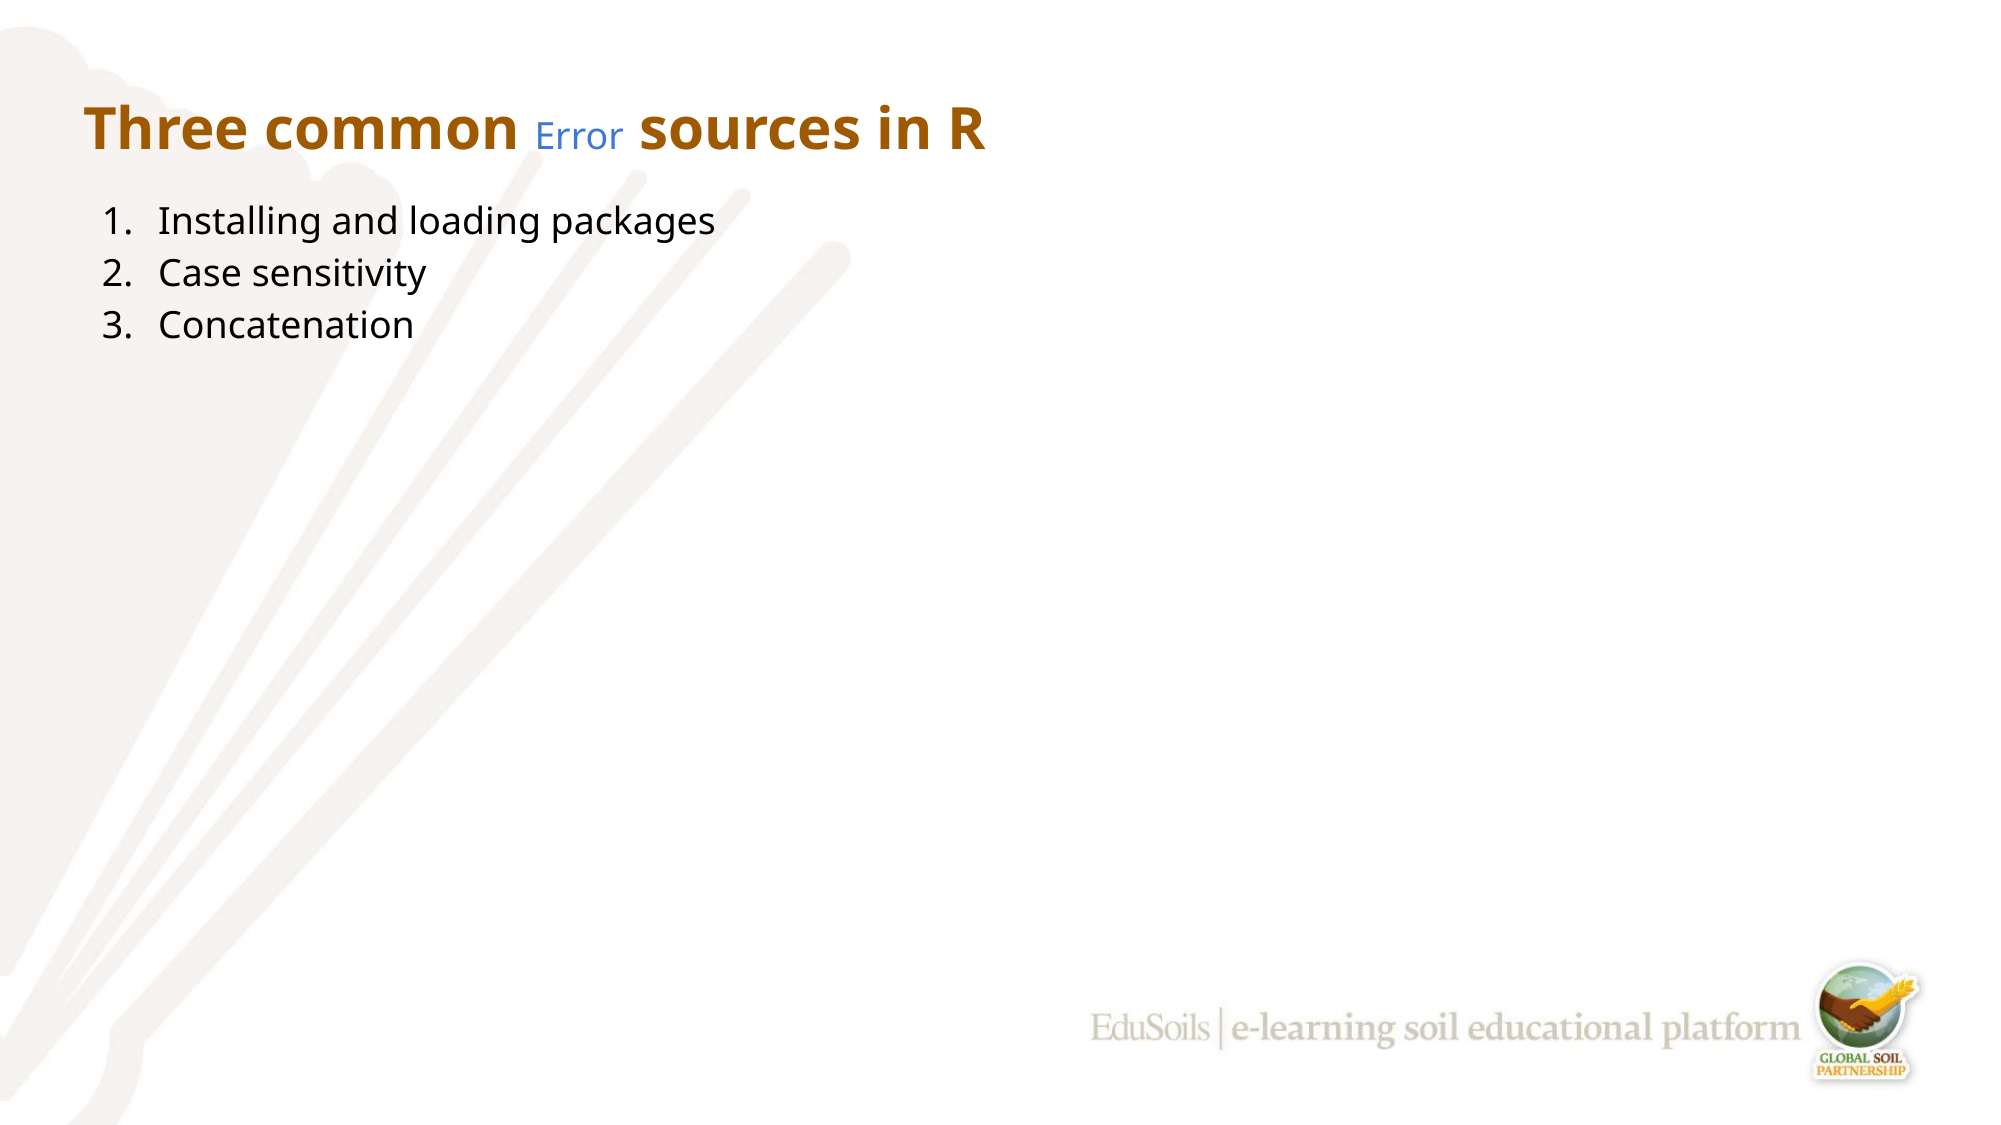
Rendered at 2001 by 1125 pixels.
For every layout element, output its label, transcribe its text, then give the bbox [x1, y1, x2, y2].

list Installing and loading packages Case sensitivity Concatenation [68, 175, 1669, 1000]
slide_number ‹#› [1853, 1019, 1974, 1106]
title Three common Error sources in R [68, 75, 1932, 176]
picture [0, 0, 2001, 1125]
